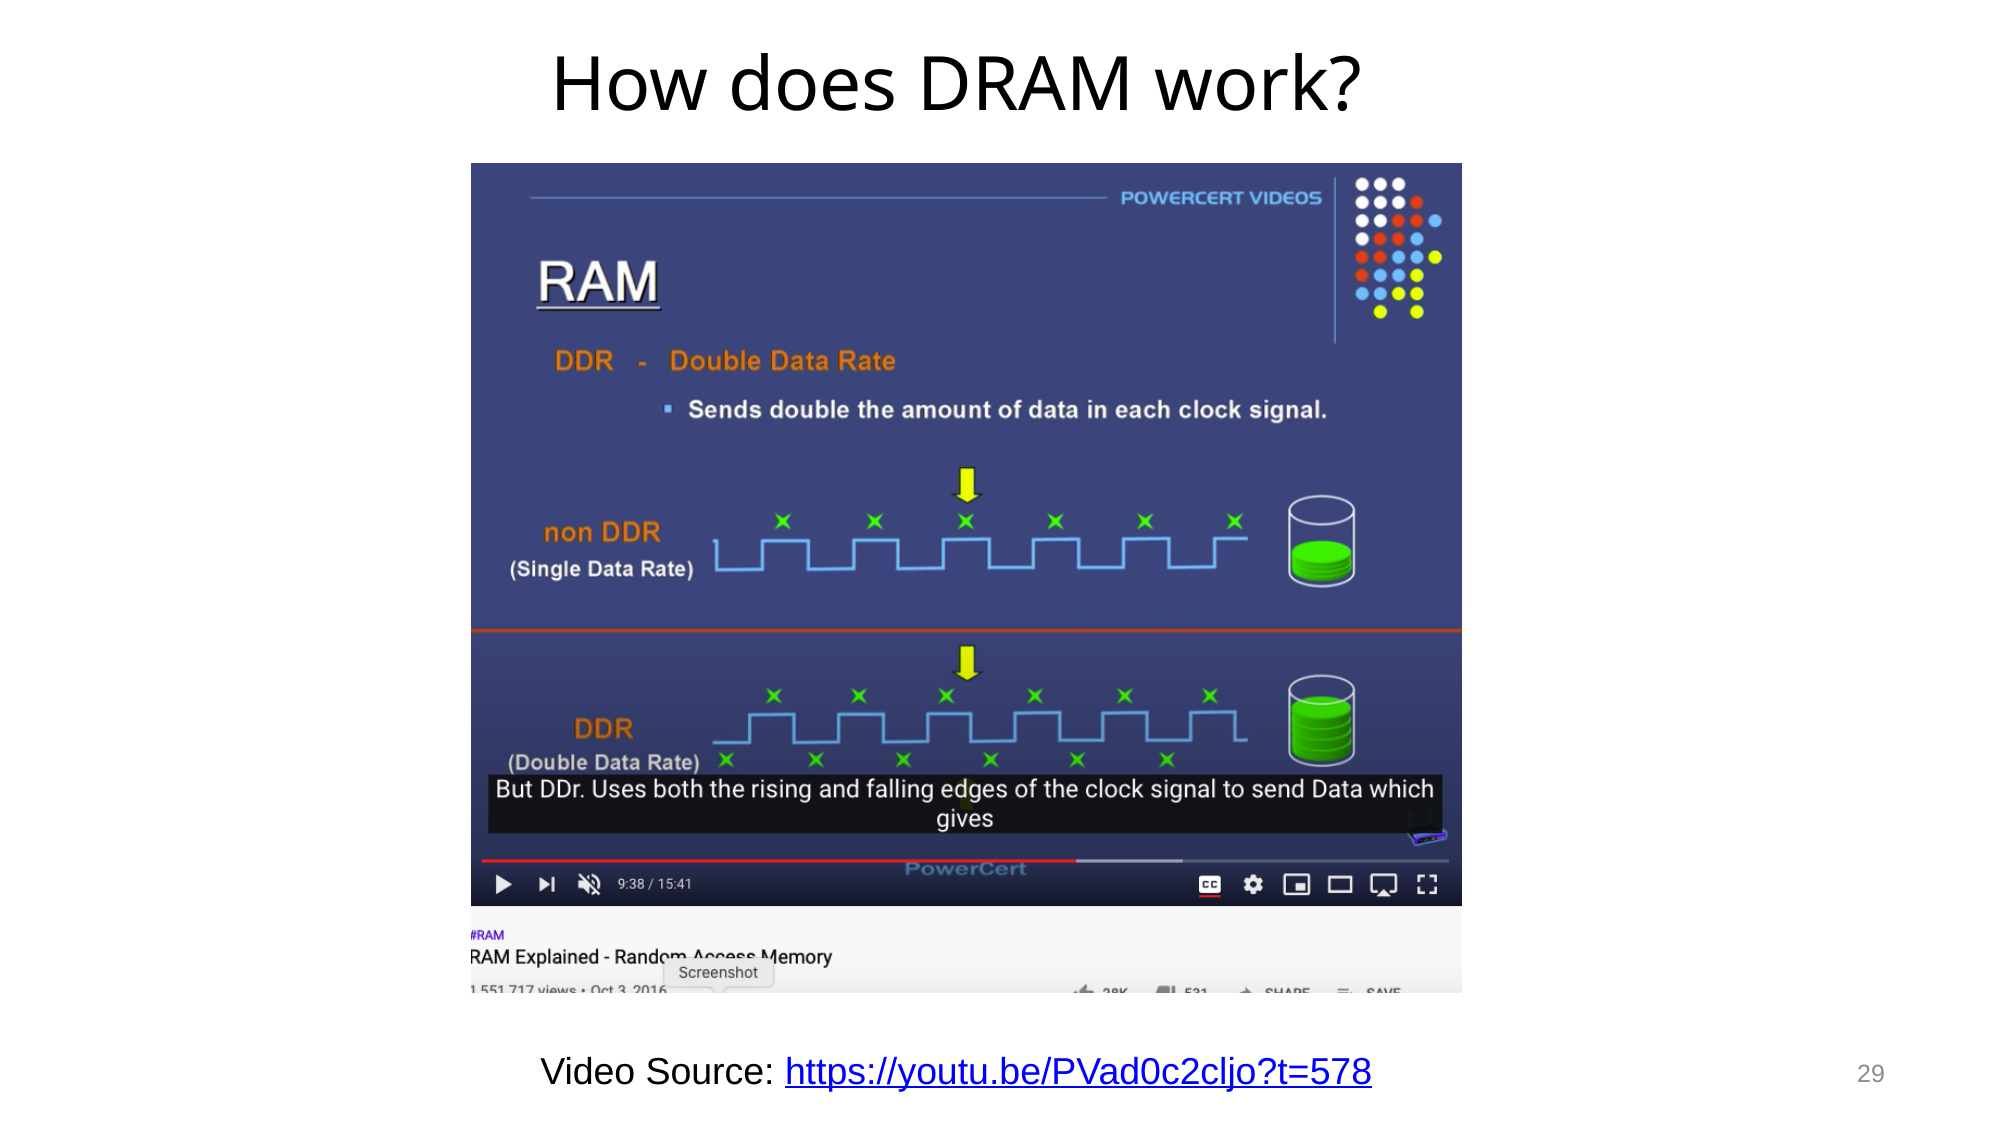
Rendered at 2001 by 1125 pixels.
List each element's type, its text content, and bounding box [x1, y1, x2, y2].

text_box Video Source: https://youtu.be/PVad0c2cljo?t=578 [525, 1039, 1388, 1099]
title How does DRAM work? [56, 0, 1857, 175]
picture [471, 163, 1462, 993]
slide_number 29 [1433, 1042, 1900, 1103]
